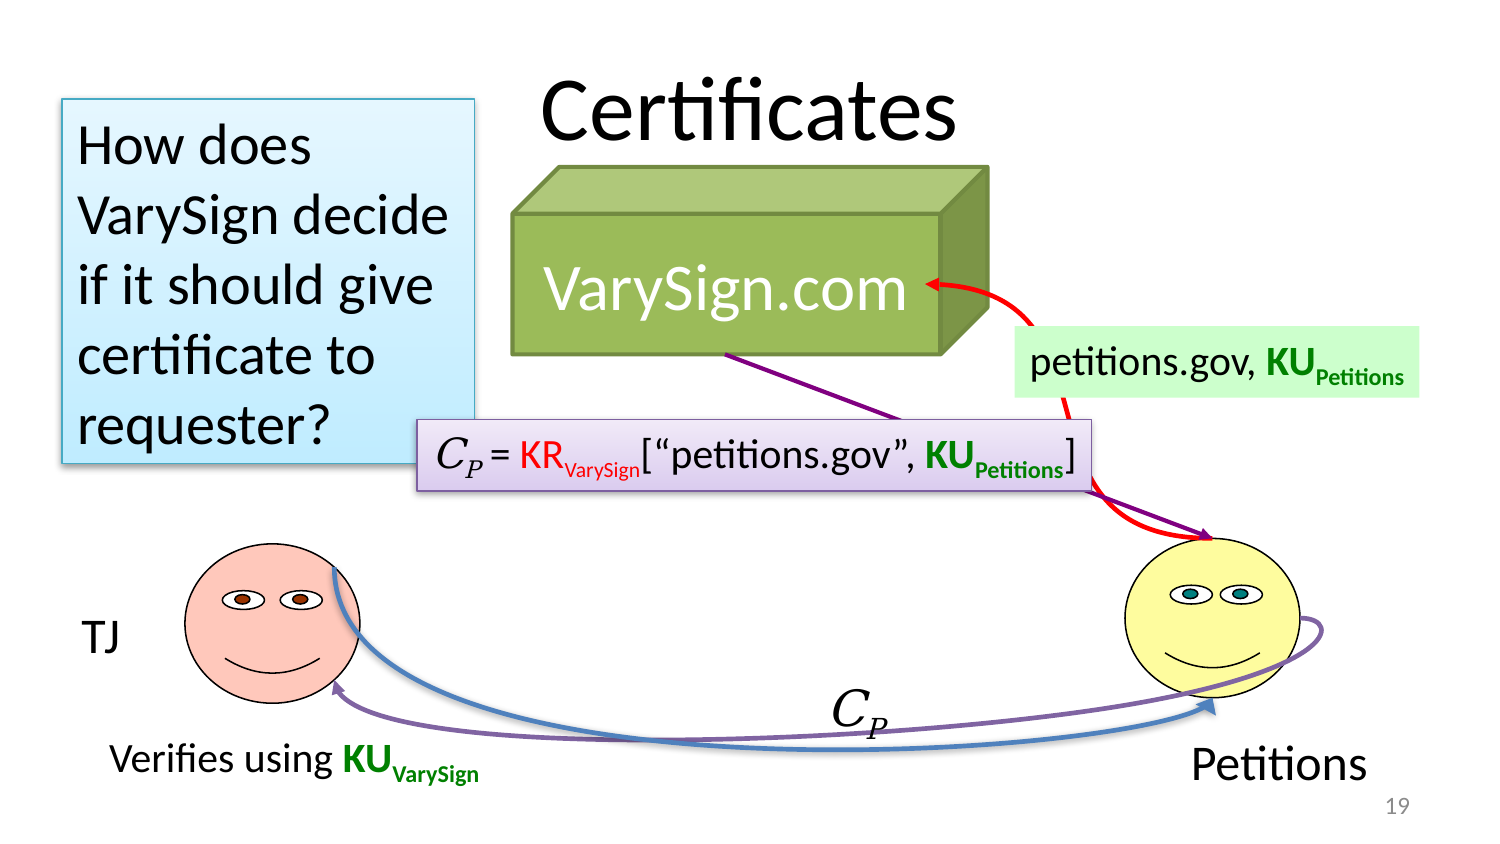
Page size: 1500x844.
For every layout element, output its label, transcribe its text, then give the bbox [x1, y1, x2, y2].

text_box petitions.gov, KUPetitions [1216, 326, 1420, 398]
text_box [1182, 589, 1198, 599]
text_box [1170, 585, 1213, 605]
text_box [1125, 538, 1300, 692]
text_box VarySign.com [510, 164, 990, 357]
text_box [184, 543, 357, 704]
text_box [222, 590, 265, 610]
text_box [1189, 666, 1283, 698]
text_box [280, 590, 323, 610]
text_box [760, 354, 1213, 539]
text_box [1220, 585, 1263, 605]
text_box TJ [66, 596, 136, 671]
text_box Verifies using KUVarySign [94, 723, 495, 795]
slide_number 18 [1074, 782, 1425, 827]
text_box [703, 196, 756, 844]
text_box [342, 575, 360, 626]
text_box CP [811, 669, 900, 744]
text_box Petitions [1176, 723, 1383, 799]
text_box How does VarySign decide if it should give certificate to requester? [61, 98, 475, 464]
text_box [292, 594, 308, 605]
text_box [924, 283, 1213, 354]
text_box [1232, 589, 1248, 599]
text_box CP = KRVarySign[“petitions.gov”, KUPetitions] [416, 419, 698, 492]
text_box [234, 594, 250, 605]
title Certificates [75, 33, 1425, 175]
